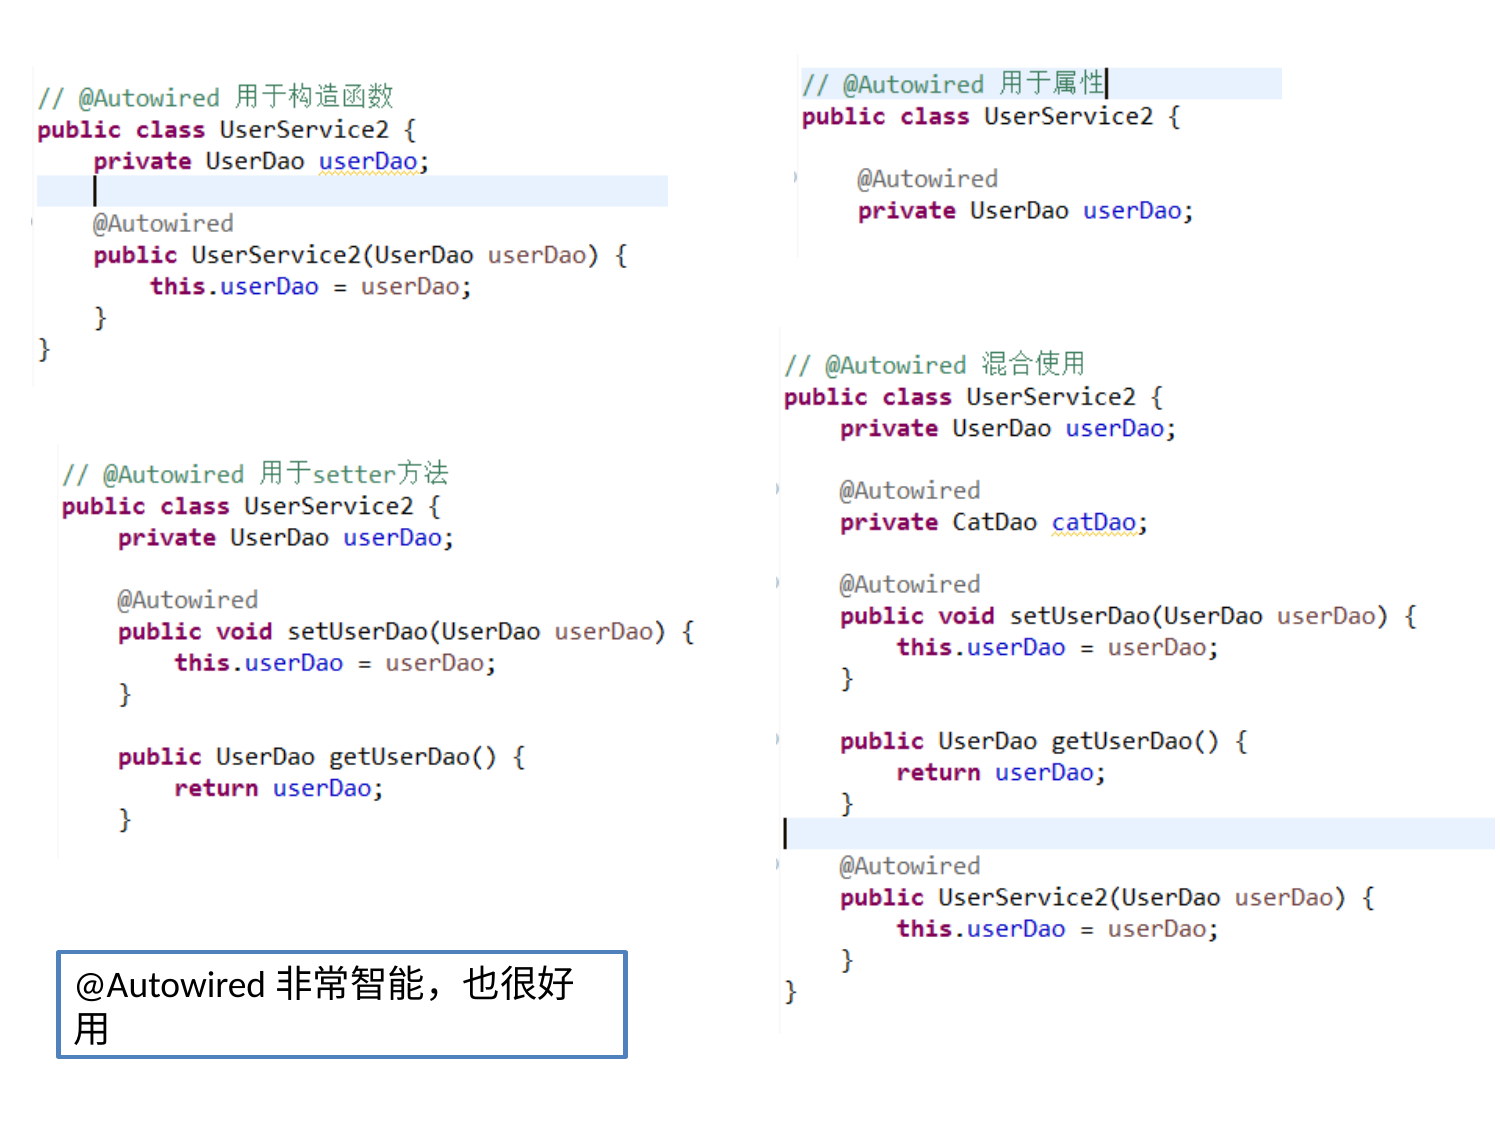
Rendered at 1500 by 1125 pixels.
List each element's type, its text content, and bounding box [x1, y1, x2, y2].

picture [776, 326, 1495, 1034]
text_box @Autowired非常智能，也很好用 [56, 950, 628, 1059]
picture [57, 444, 774, 859]
picture [793, 54, 1282, 258]
picture [31, 66, 668, 387]
